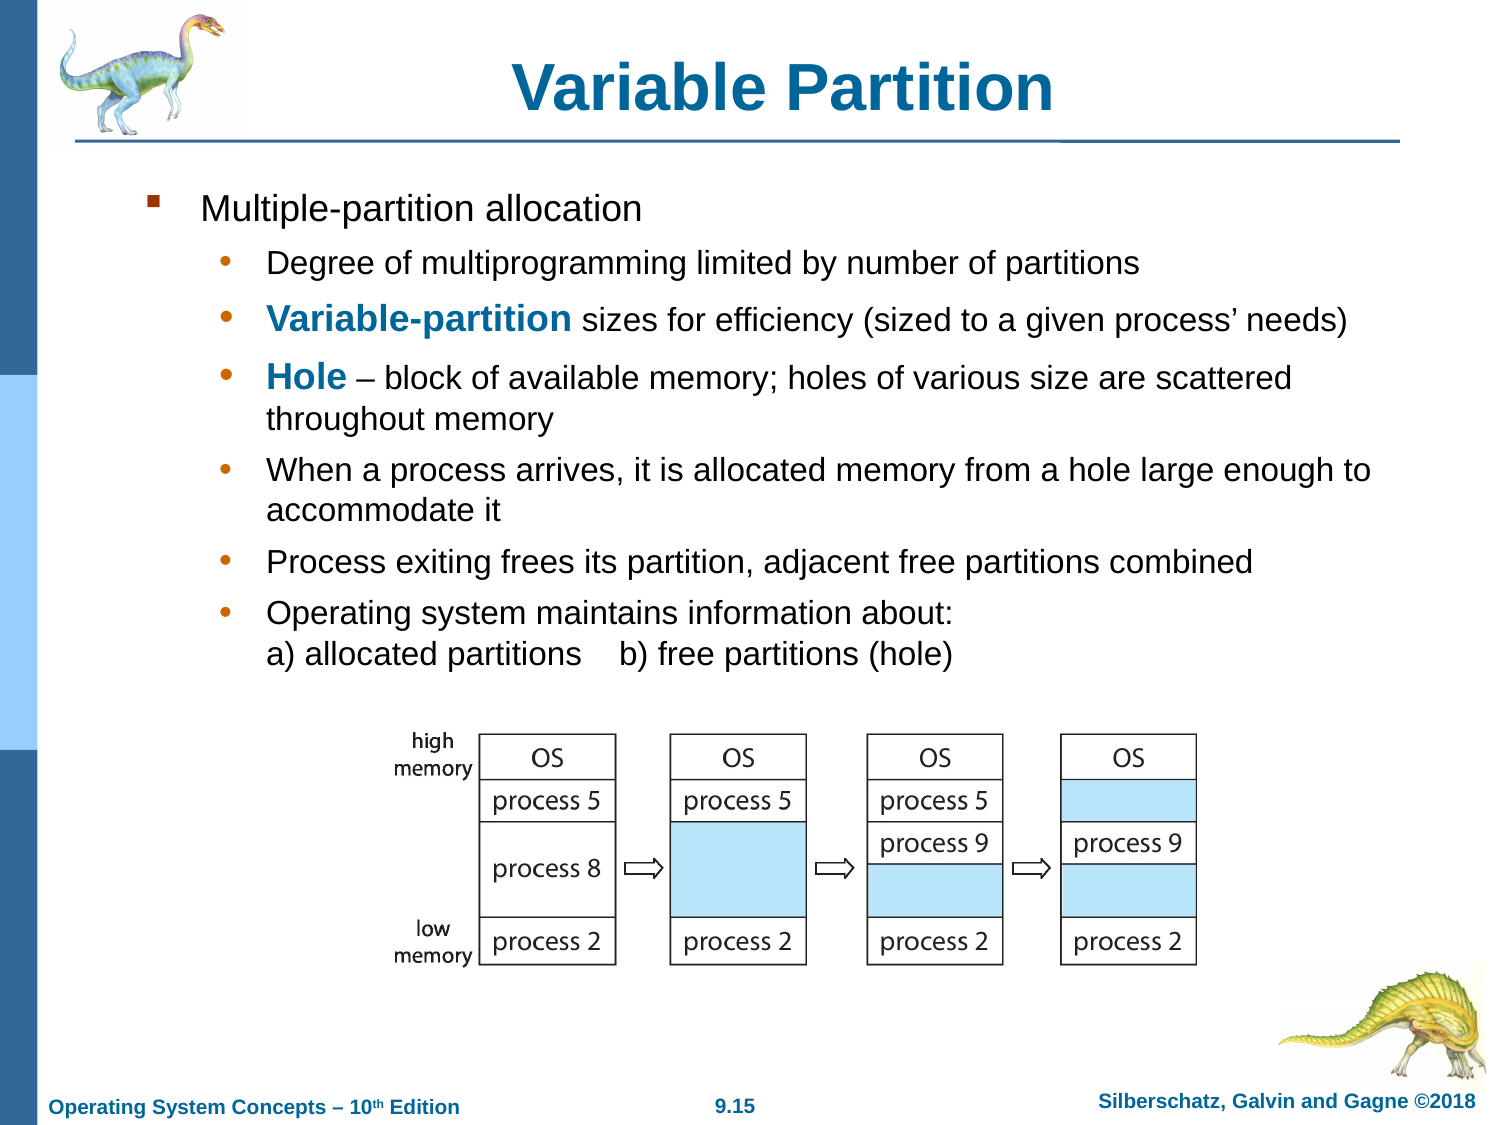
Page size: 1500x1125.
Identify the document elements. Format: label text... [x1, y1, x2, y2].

list Multiple-partition allocation Degree of multiprogramming limited by number of partitions Variable-partition sizes for efficiency (sized to a given process’ needs) Hole – block of available memory; holes of various size are scattered throughout memory When a process arrives, it is allocated memory from a hole large enough to accommodate it Process exiting frees its partition, adjacent free partitions combined Operating system maintains information about: a) allocated partitions b) free partitions (hole) [129, 176, 1404, 712]
picture [1275, 959, 1486, 1090]
picture [46, 0, 243, 149]
title Variable Partition [91, 30, 1476, 132]
picture [392, 729, 1198, 969]
